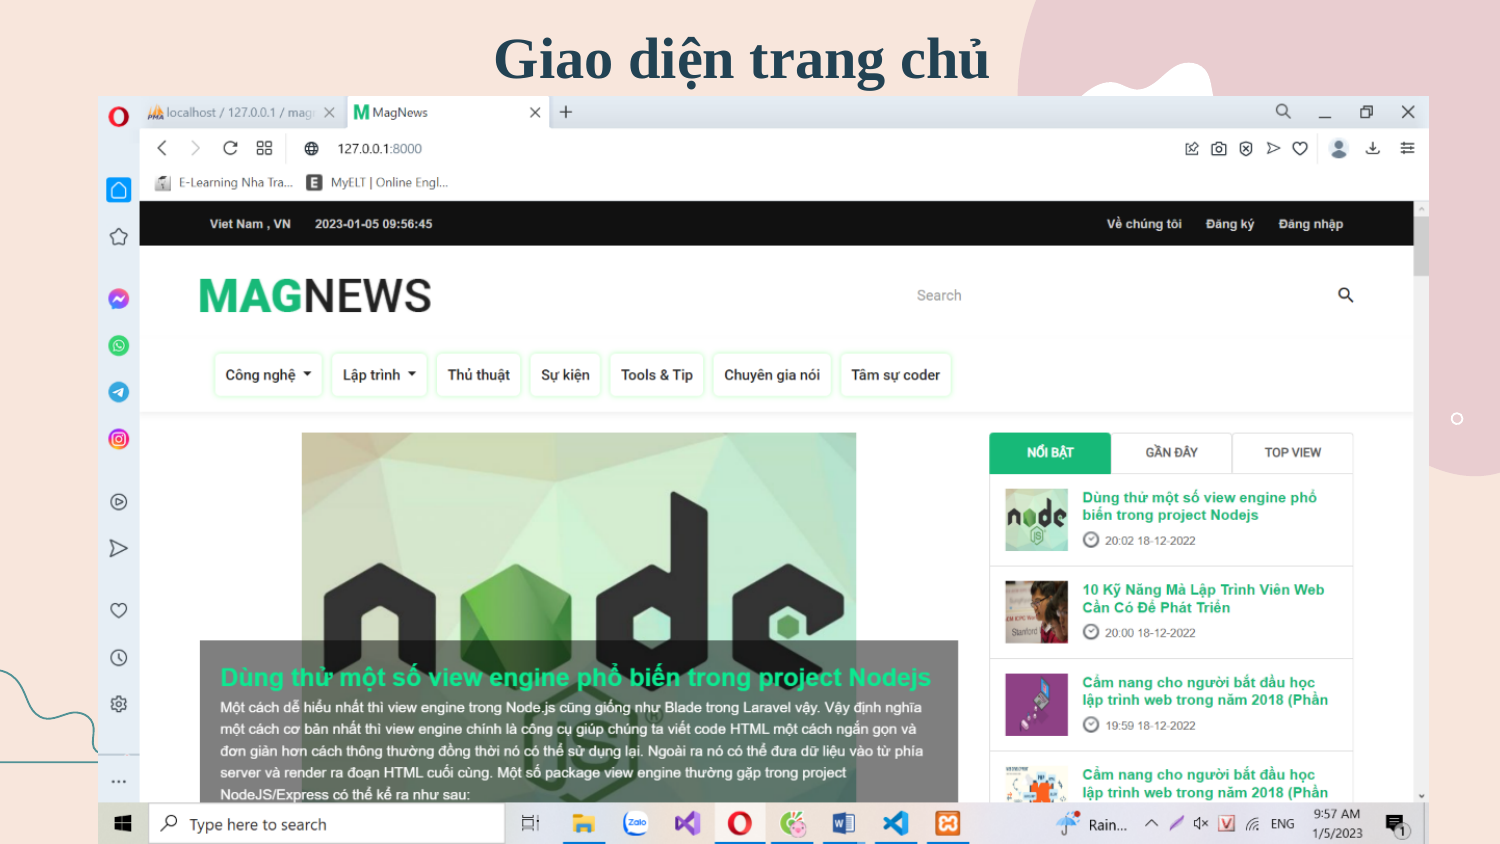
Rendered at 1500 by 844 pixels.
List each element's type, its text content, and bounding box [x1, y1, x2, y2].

picture [98, 95, 1429, 844]
title Giao diện trang chủ [332, 18, 1168, 94]
